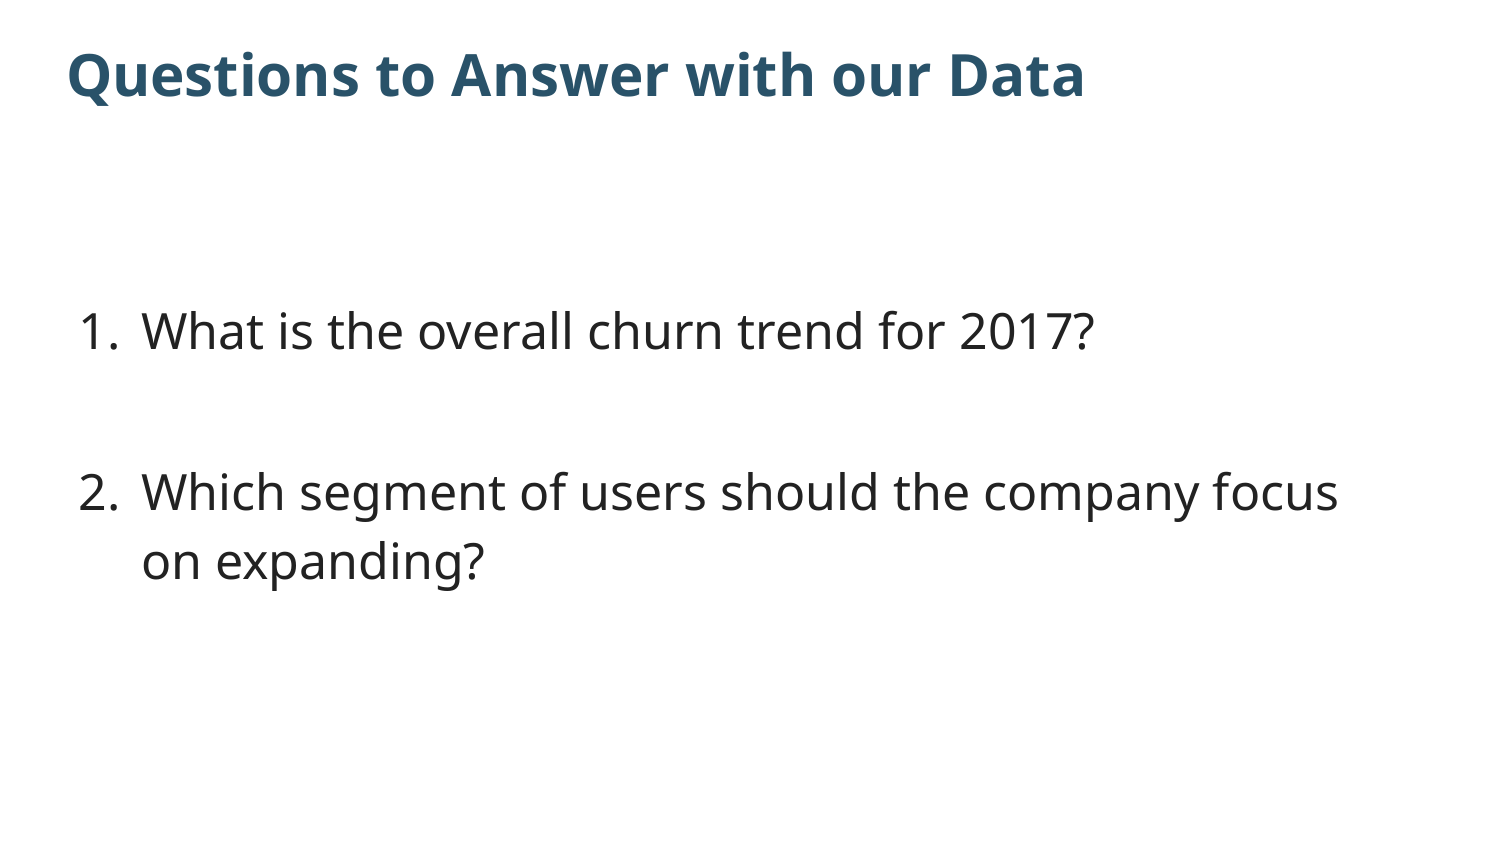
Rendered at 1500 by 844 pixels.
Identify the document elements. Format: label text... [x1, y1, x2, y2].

text_box What is the overall churn trend for 2017? Which segment of users should the company focus on expanding? [51, 207, 1374, 742]
title Questions to Answer with our Data [51, 23, 1449, 117]
